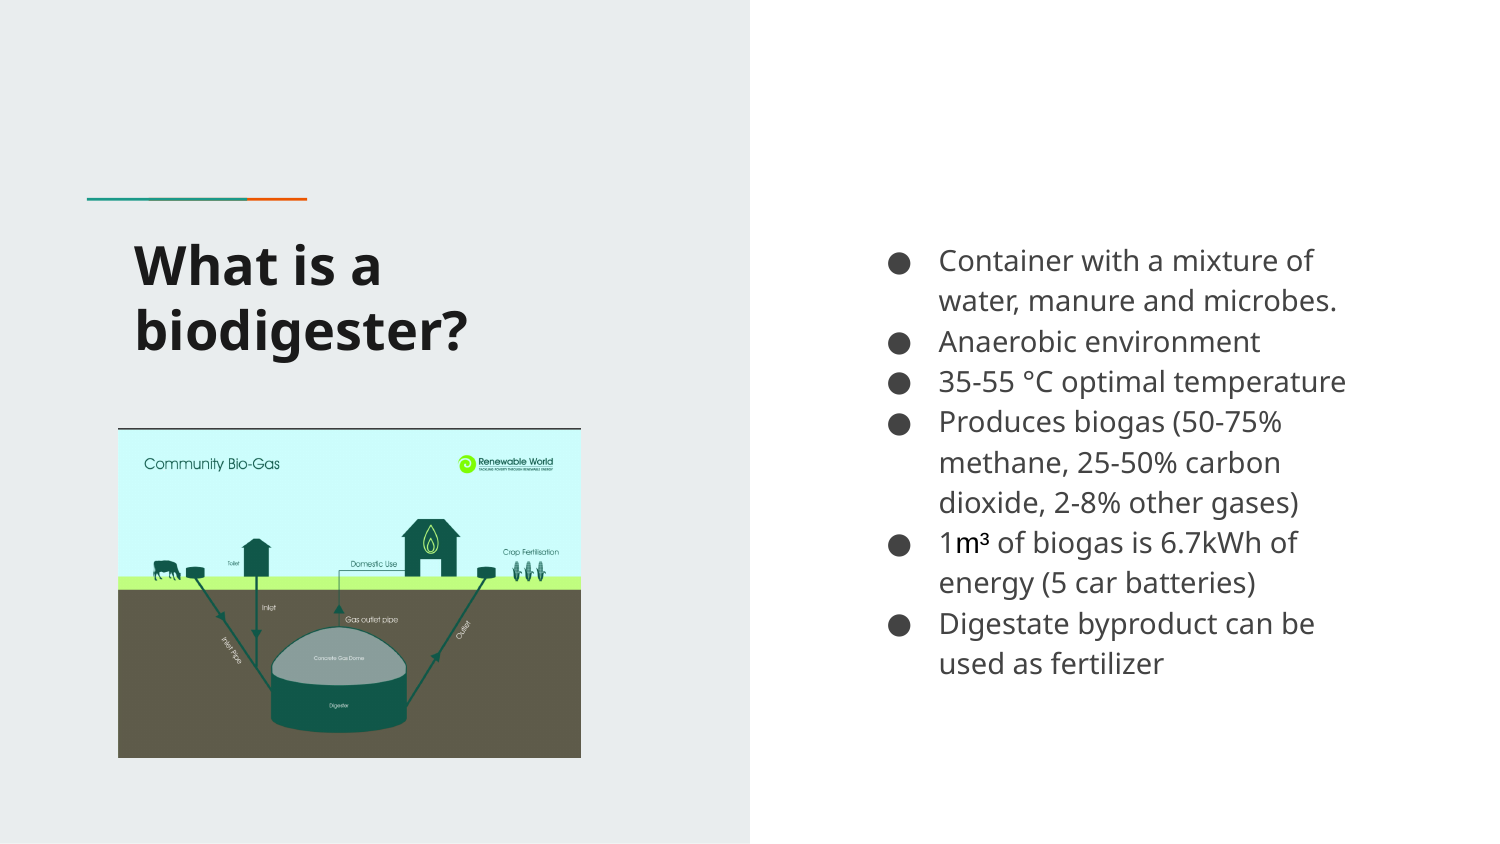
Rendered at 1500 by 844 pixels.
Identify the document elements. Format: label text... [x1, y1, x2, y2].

title What is a biodigester? [119, 216, 662, 494]
picture [118, 428, 581, 759]
list Container with a mixture of water, manure and microbes. Anaerobic environment 35-55 °C optimal temperature Produces biogas (50-75% methane, 25-50% carbon dioxide, 2-8% other gases) 1m³ of biogas is 6.7kWh of energy (5 car batteries) Digestate byproduct can be used as fertilizer [848, 221, 1403, 719]
